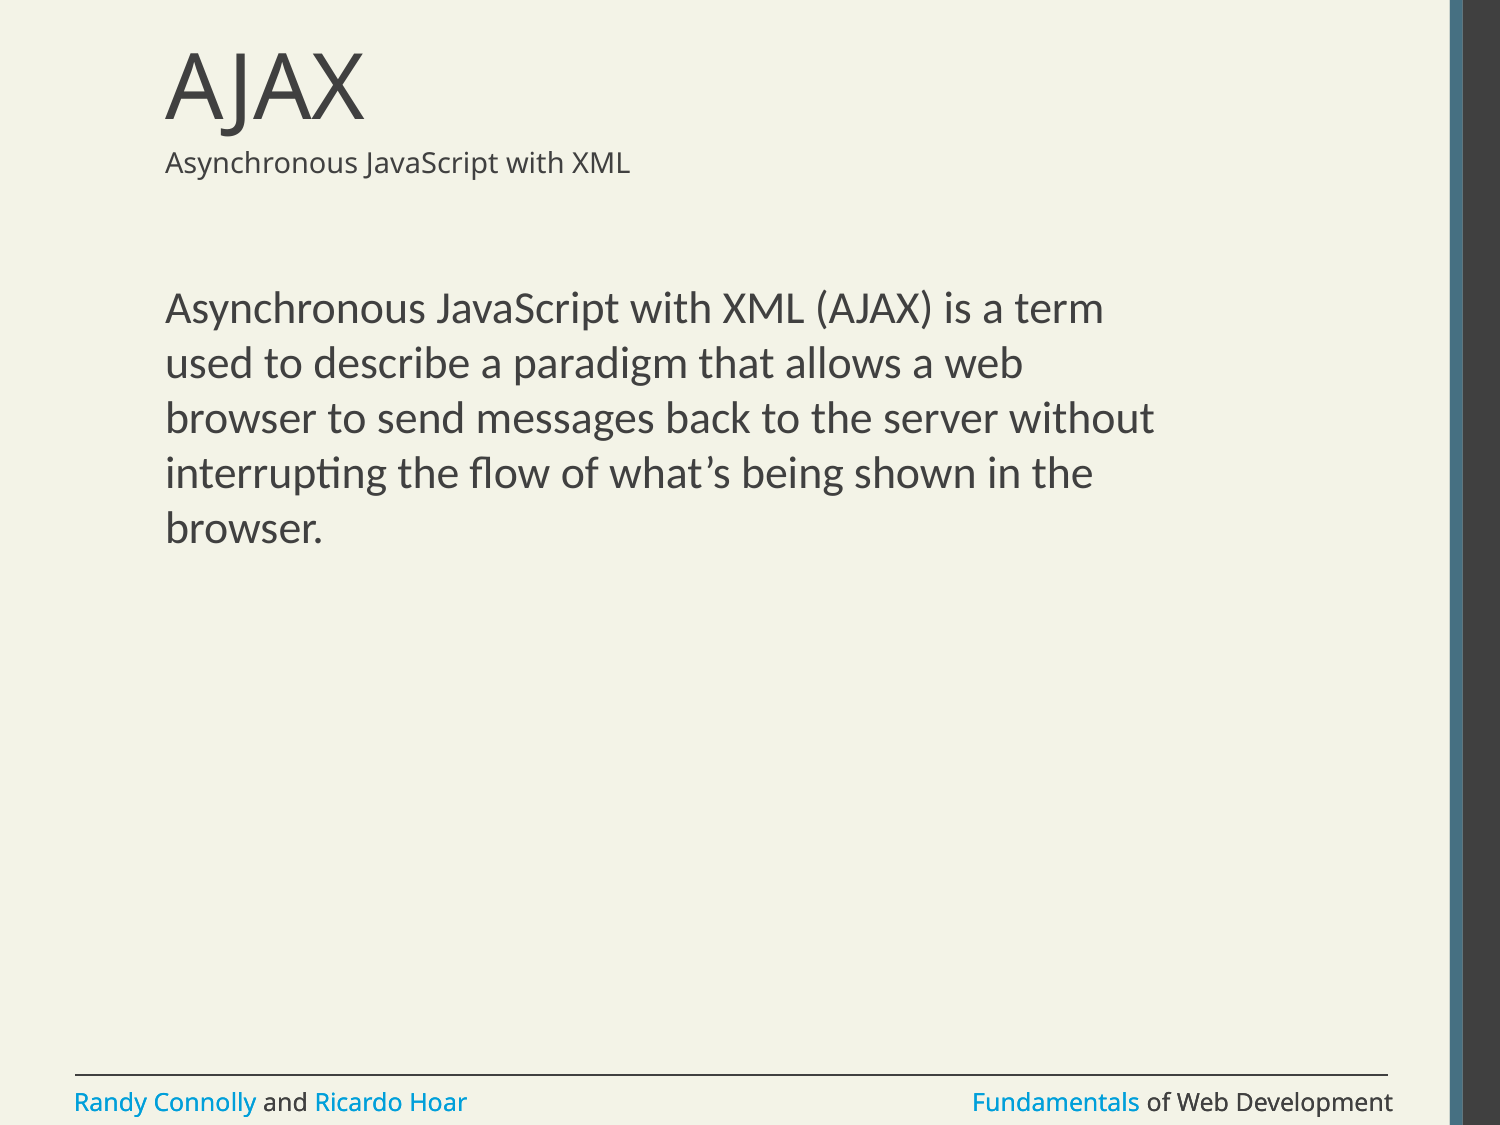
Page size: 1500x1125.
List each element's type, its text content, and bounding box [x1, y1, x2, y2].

title AJAX [150, 20, 1425, 188]
list Asynchronous JavaScript with XML [150, 137, 1200, 188]
list Asynchronous JavaScript with XML (AJAX) is a term used to describe a paradigm that allows a web browser to send messages back to the server without interrupting the flow of what’s being shown in the browser. [150, 270, 1200, 1013]
